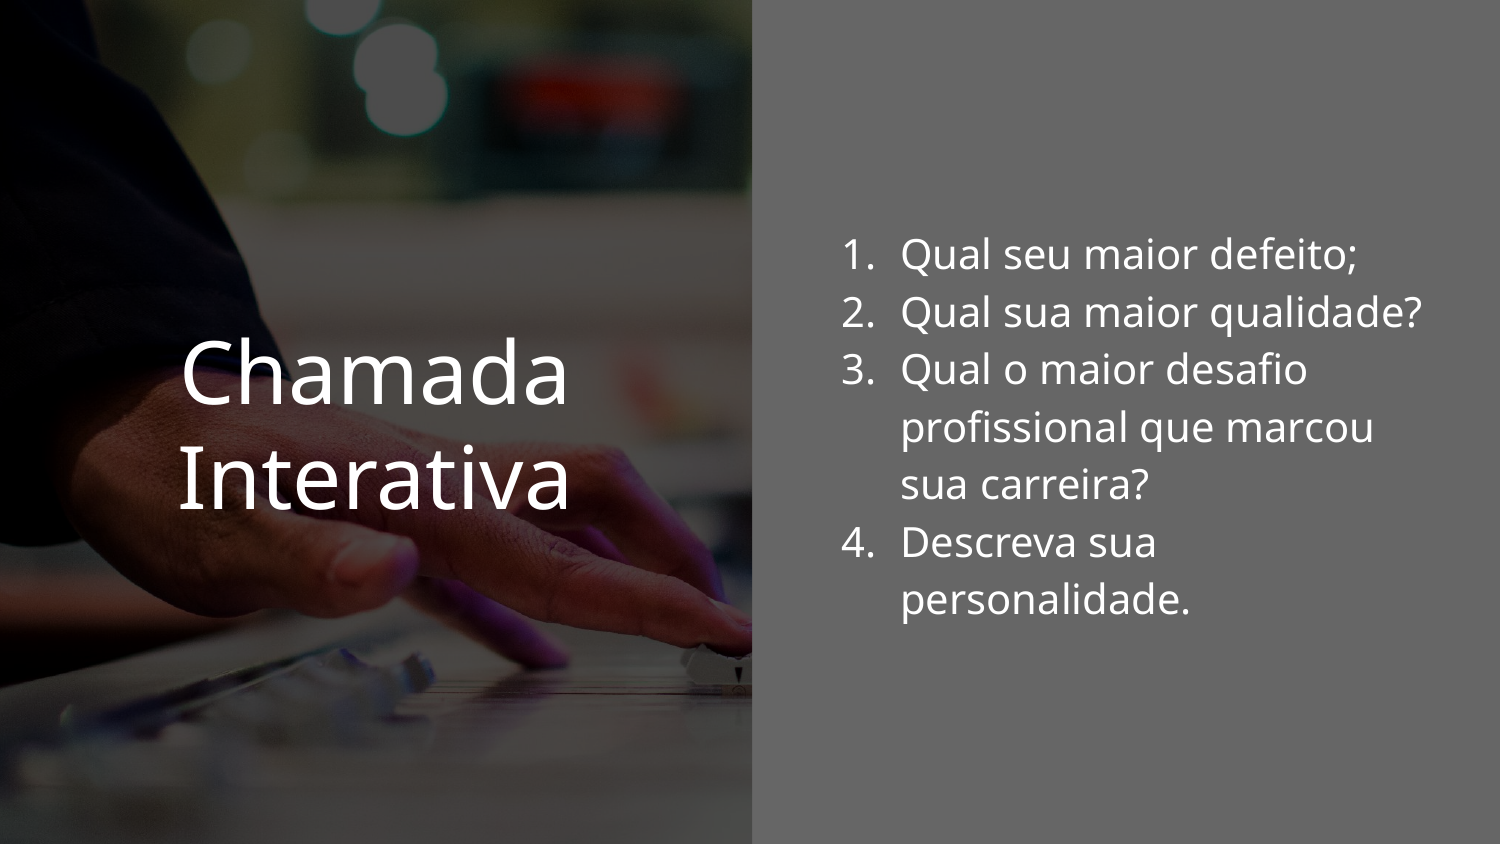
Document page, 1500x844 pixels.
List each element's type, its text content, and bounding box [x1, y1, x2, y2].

list Qual seu maior defeito; Qual sua maior qualidade? Qual o maior desafio profissional que marcou sua carreira? Descreva sua personalidade. [810, 118, 1440, 725]
picture [0, 0, 753, 844]
